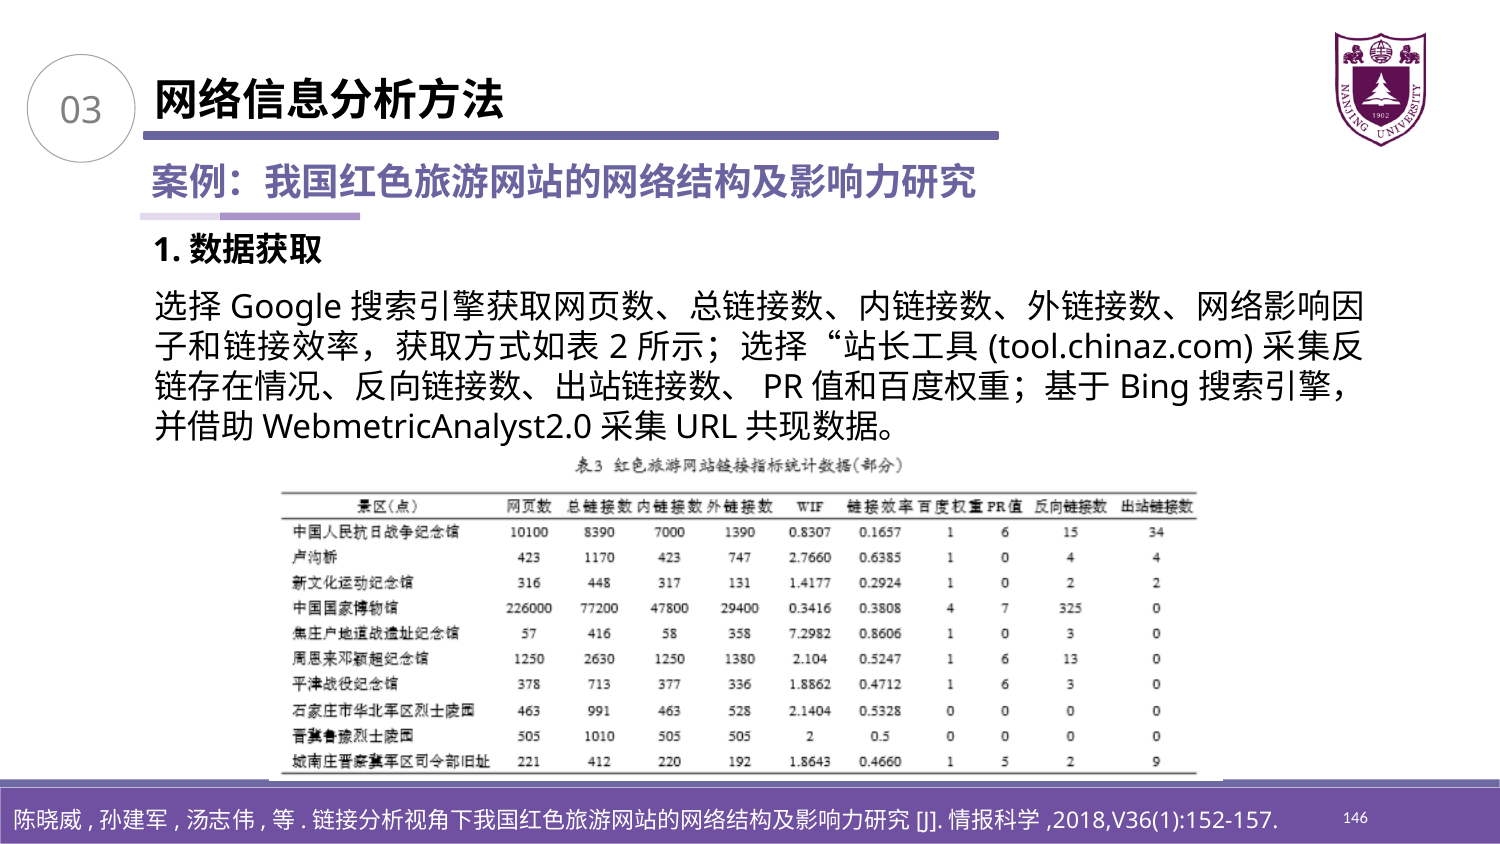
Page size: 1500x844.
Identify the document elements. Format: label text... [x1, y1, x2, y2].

text_box [139, 211, 219, 220]
text_box [219, 211, 361, 220]
picture [269, 454, 1223, 782]
text_box 03 [25, 53, 137, 164]
text_box [143, 131, 999, 140]
text_box 网络信息分析方法 [143, 66, 517, 131]
text_box 陈晓威,孙建军,汤志伟,等.链接分析视角下我国红色旅游网站的网络结构及影响力研究[J].情报科学,2018,V36(1):152-157. [0, 797, 1445, 841]
picture [1334, 31, 1427, 147]
text_box 案例：我国红色旅游网站的网络结构及影响力研究 [137, 150, 992, 210]
text_box 1.数据获取 [138, 220, 430, 276]
text_box 选择Google搜索引擎获取网页数、总链接数、内链接数、外链接数、网络影响因子和链接效率，获取方式如表2所示；选择“站长工具(tool.chinaz.com)采集反链存在情况、反向链接数、出站链接数、PR值和百度权重；基于Bing搜索引擎，并借助WebmetricAnalyst2.0采集URL共现数据。 [139, 277, 1380, 453]
